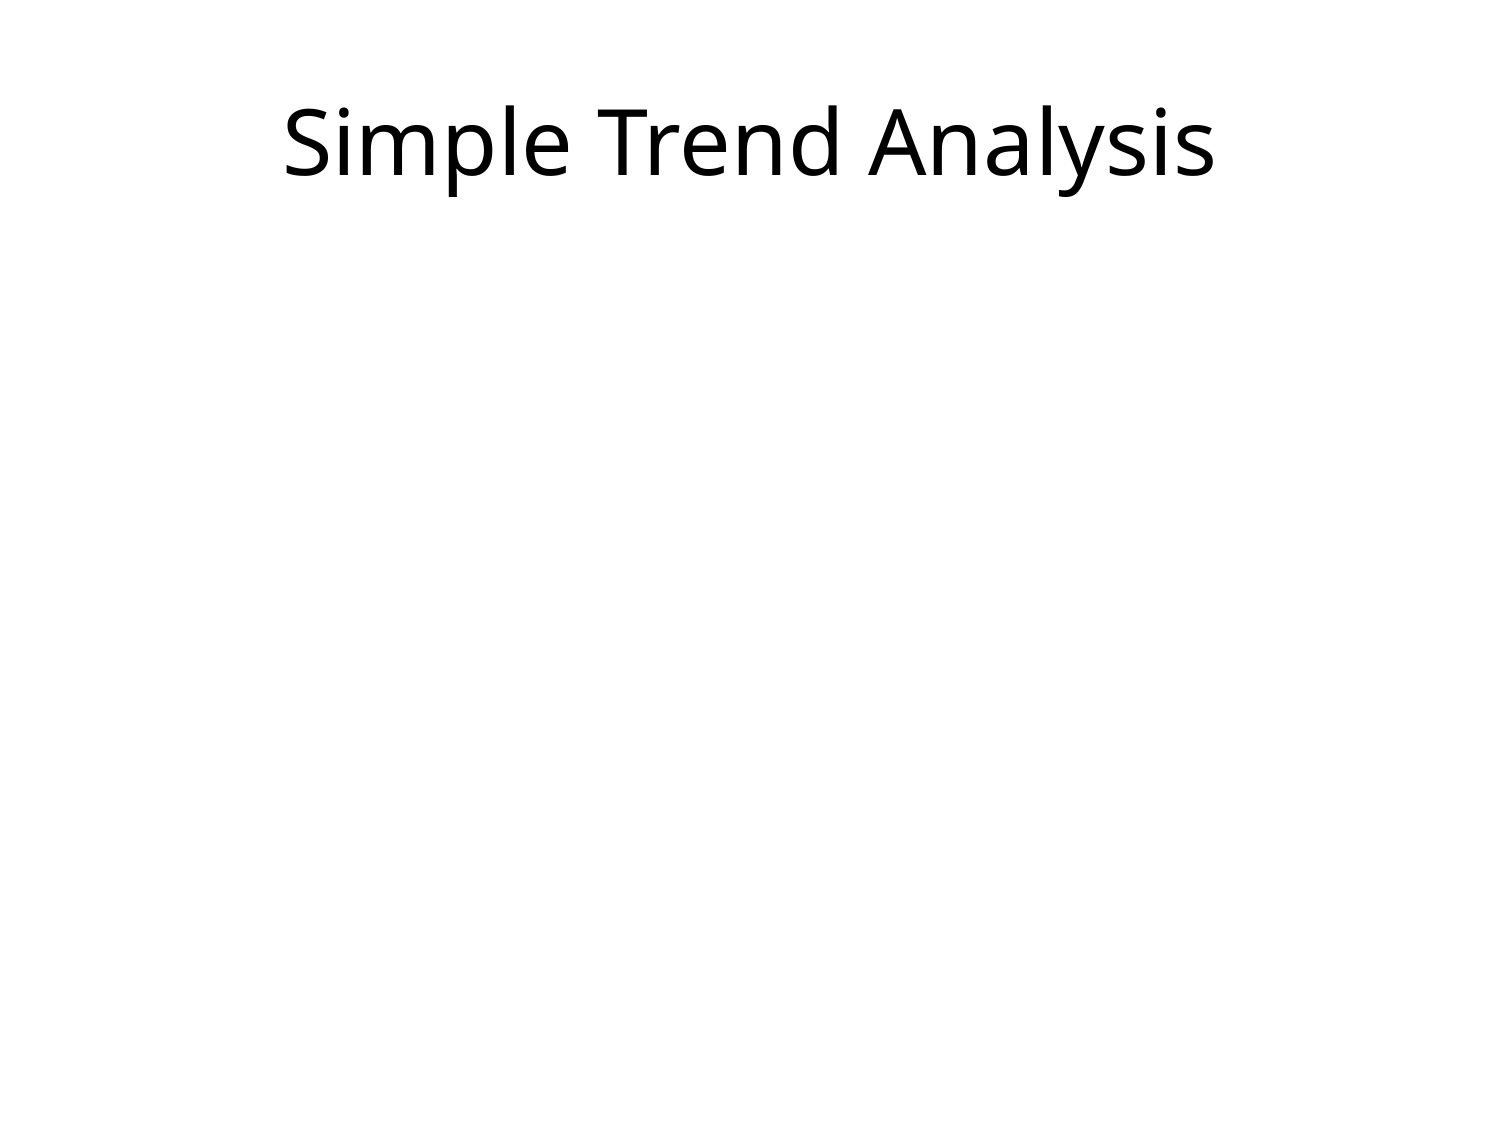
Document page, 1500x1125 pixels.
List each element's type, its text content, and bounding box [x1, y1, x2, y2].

title Simple Trend Analysis [75, 45, 1425, 233]
